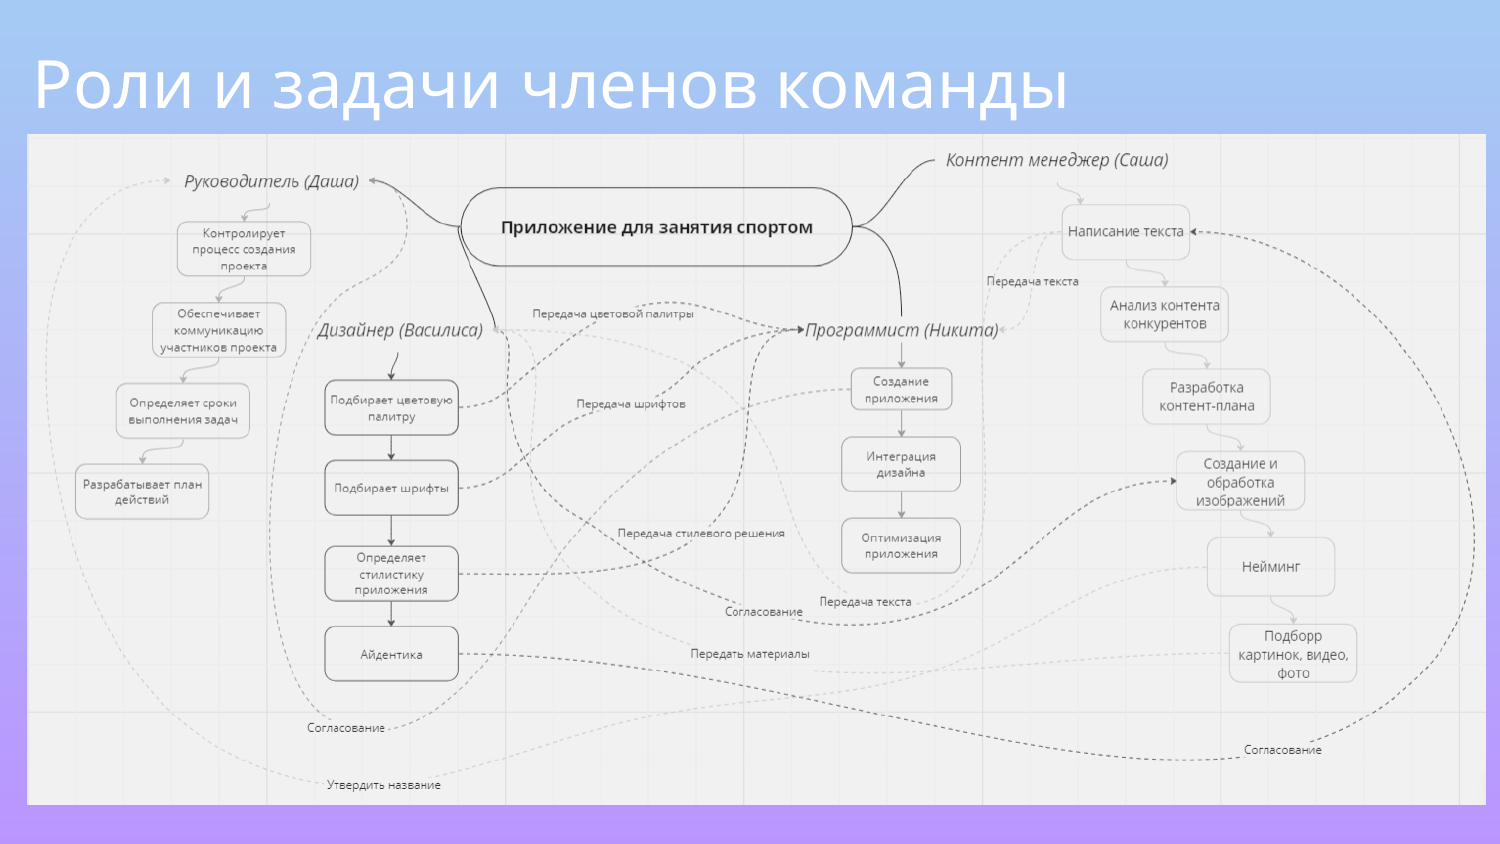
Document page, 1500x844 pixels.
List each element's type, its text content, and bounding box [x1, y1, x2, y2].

title Роли и задачи членов команды [17, 26, 1416, 121]
picture [27, 133, 1486, 805]
